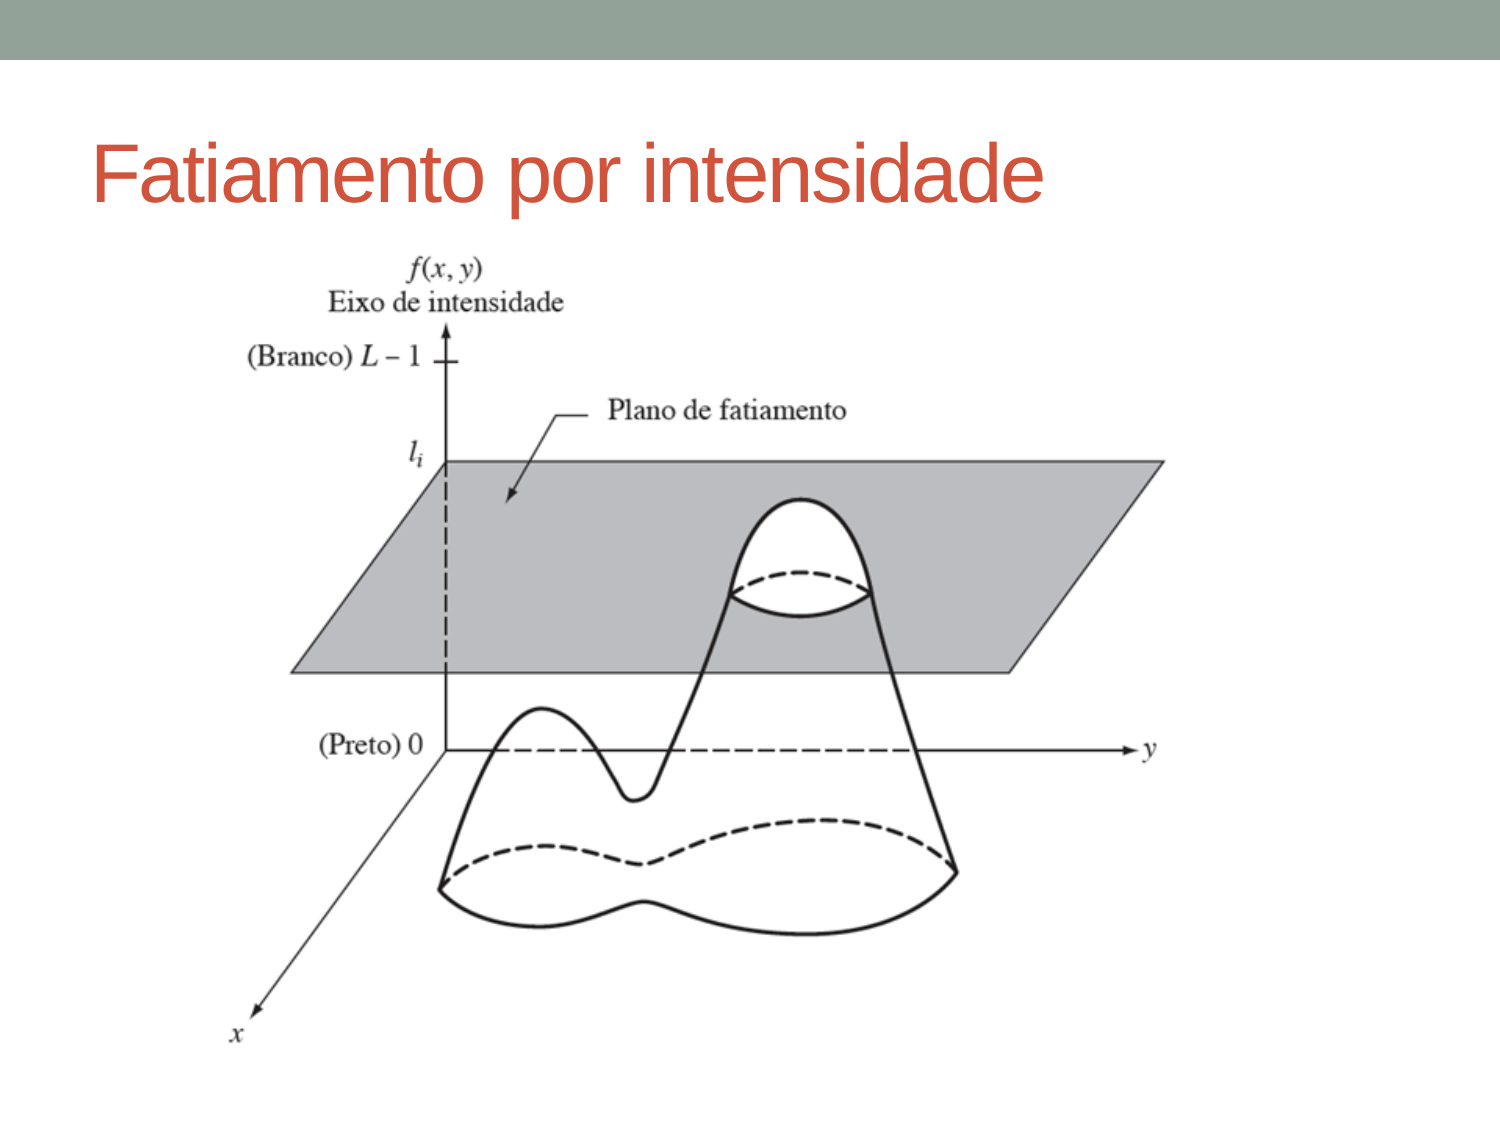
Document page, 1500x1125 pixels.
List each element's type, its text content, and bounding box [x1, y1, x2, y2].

picture [212, 249, 1188, 1054]
title Fatiamento por intensidade [75, 87, 1425, 250]
